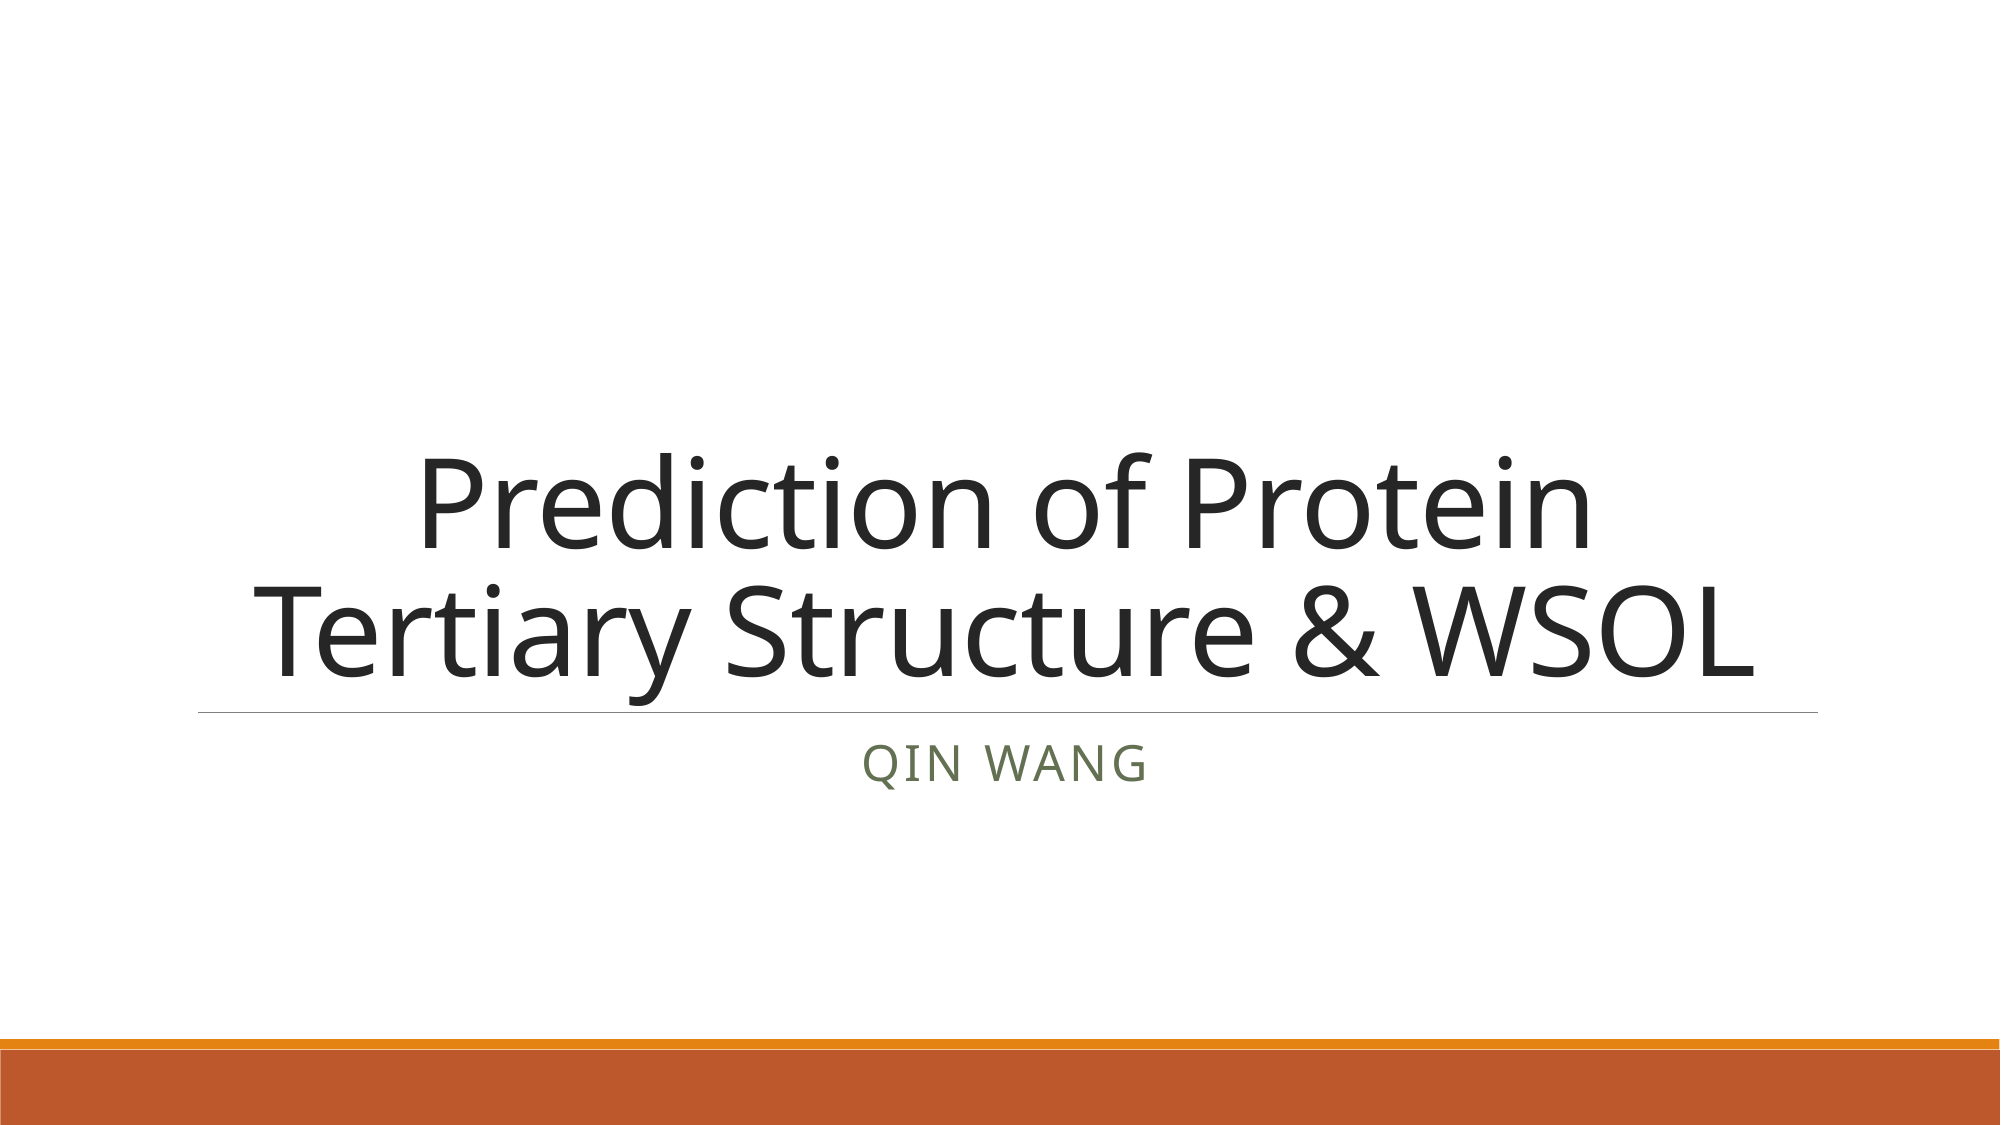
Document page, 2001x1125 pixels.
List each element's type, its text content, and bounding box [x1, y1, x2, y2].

title Prediction of Protein Tertiary Structure & WSOL [180, 124, 1830, 710]
list Qin Wang [180, 730, 1830, 918]
